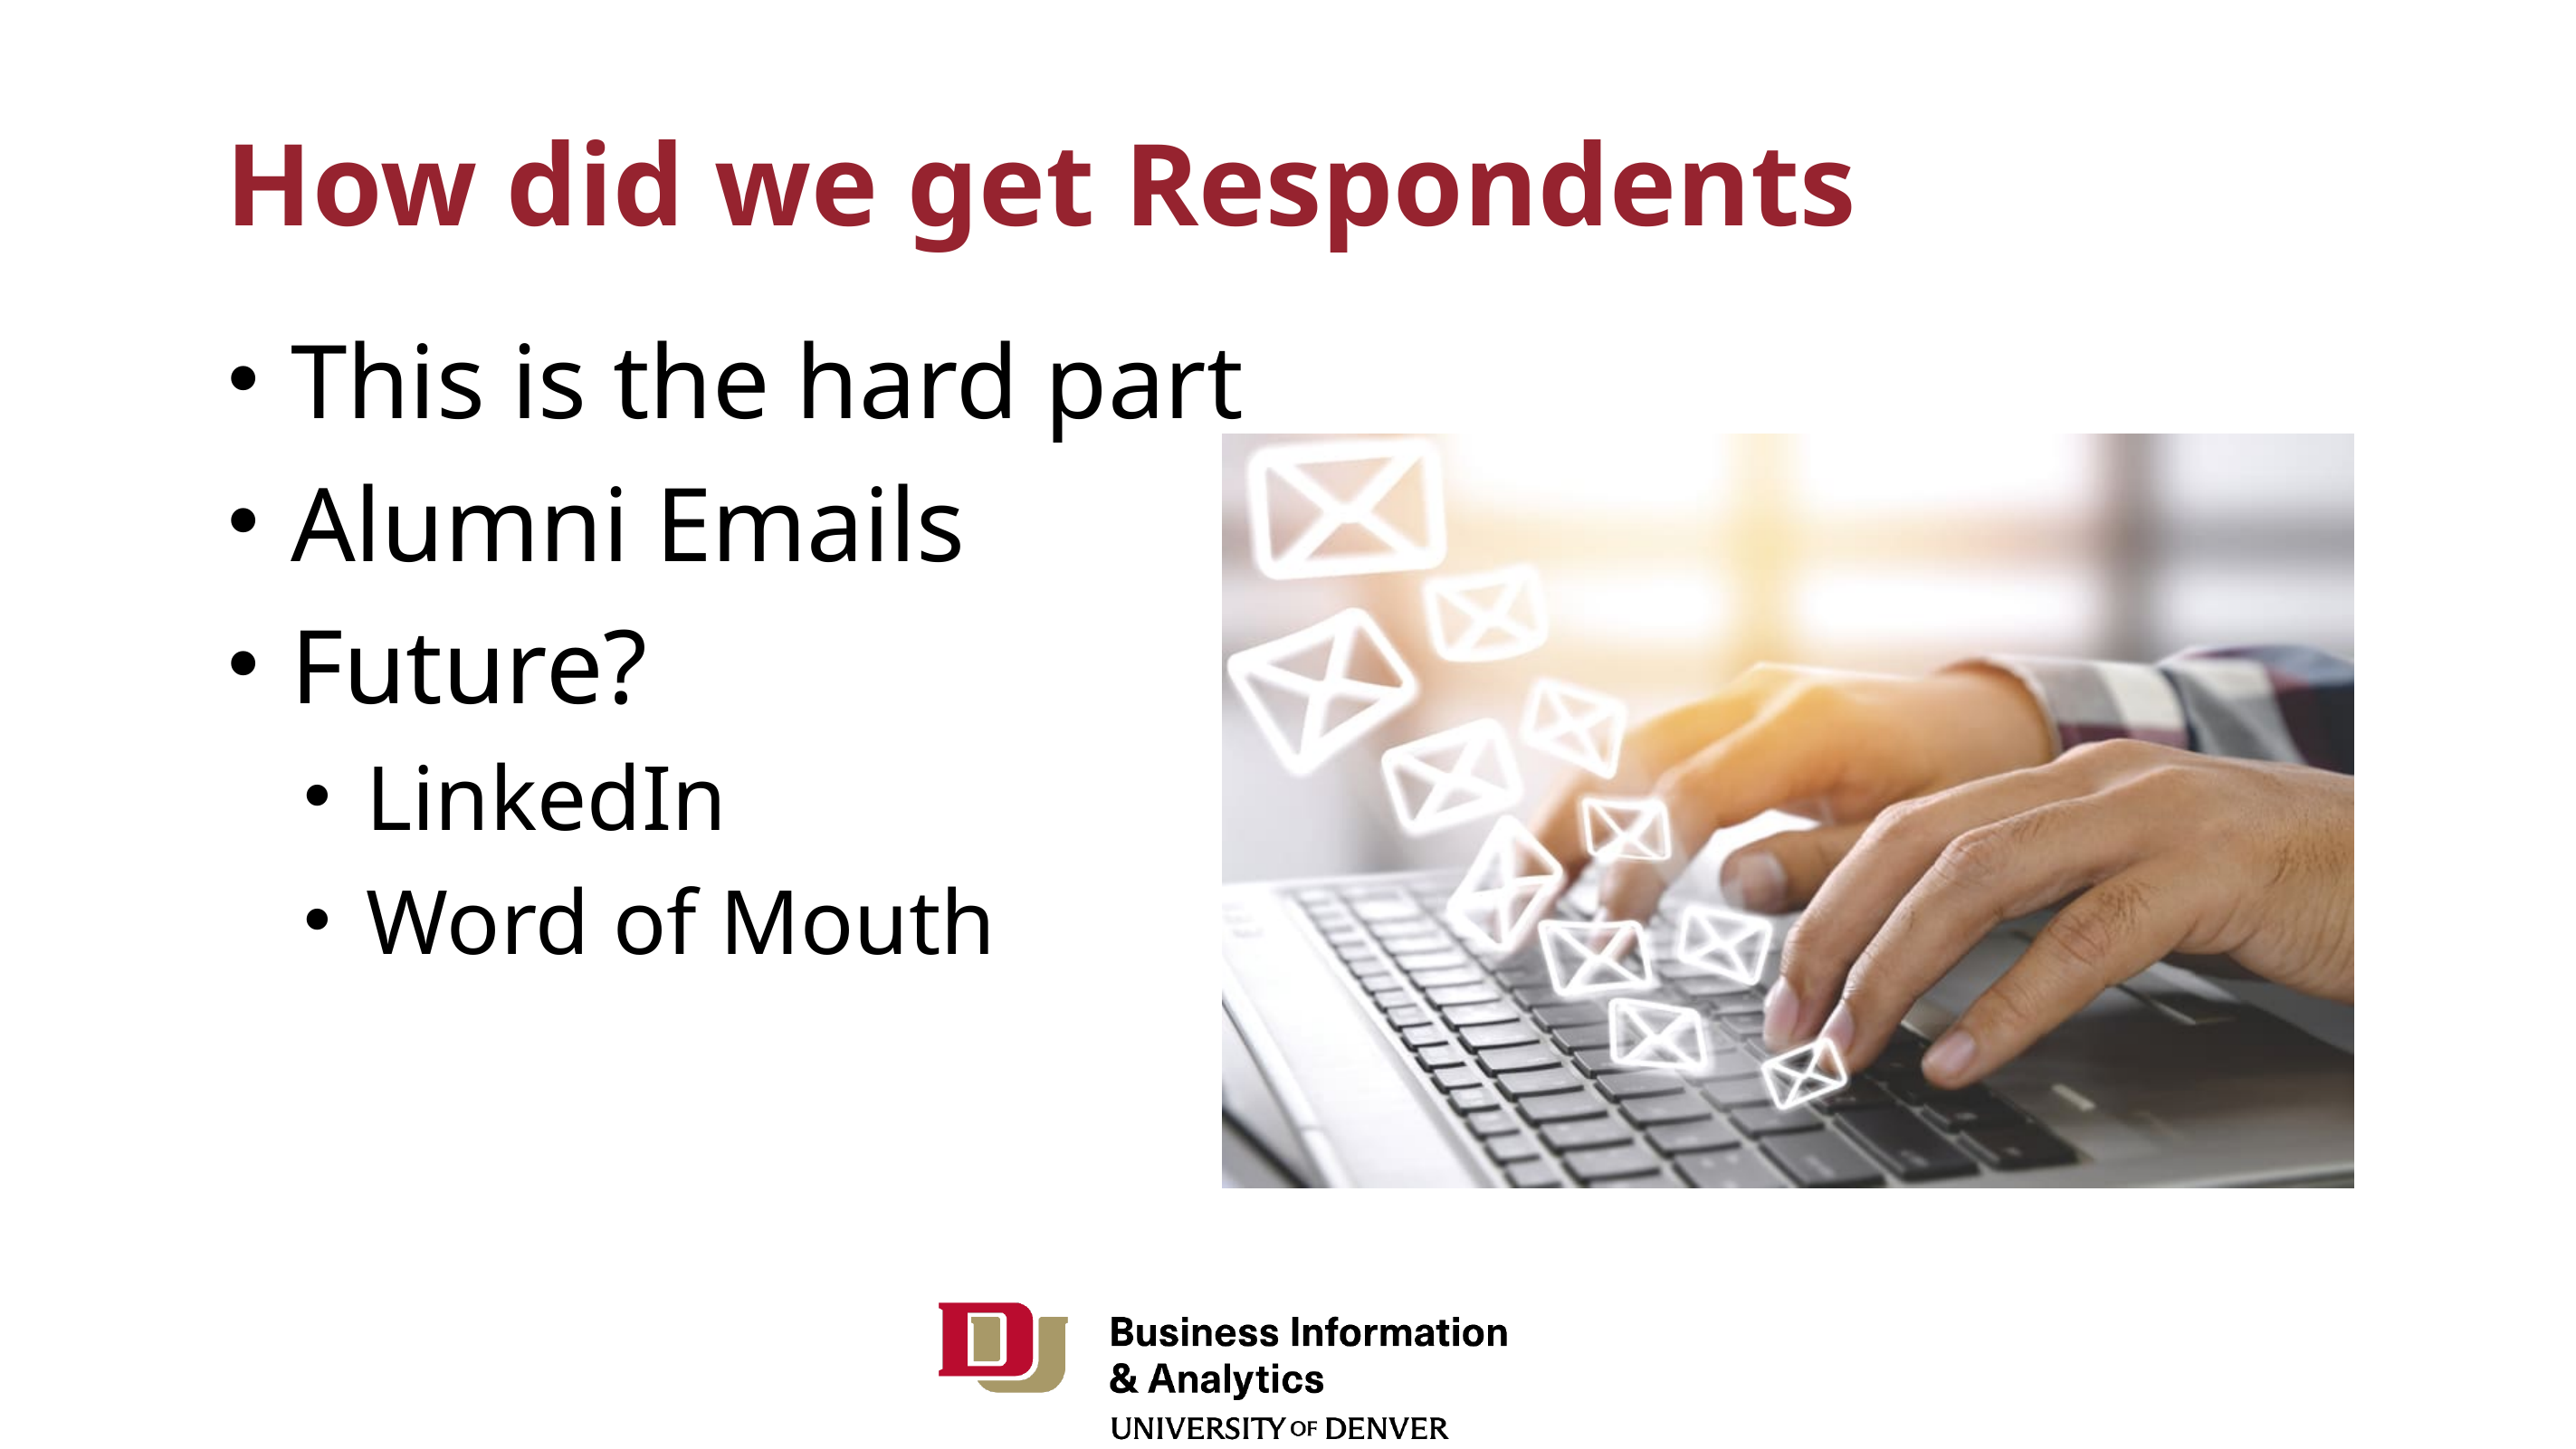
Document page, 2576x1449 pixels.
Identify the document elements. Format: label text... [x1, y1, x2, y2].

list This is the hard part Alumni Emails Future? LinkedIn Word of Mouth [225, 317, 2354, 1188]
picture [1221, 434, 2354, 1188]
title How did we get Respondents [225, 113, 2354, 283]
picture [937, 1301, 1508, 1441]
